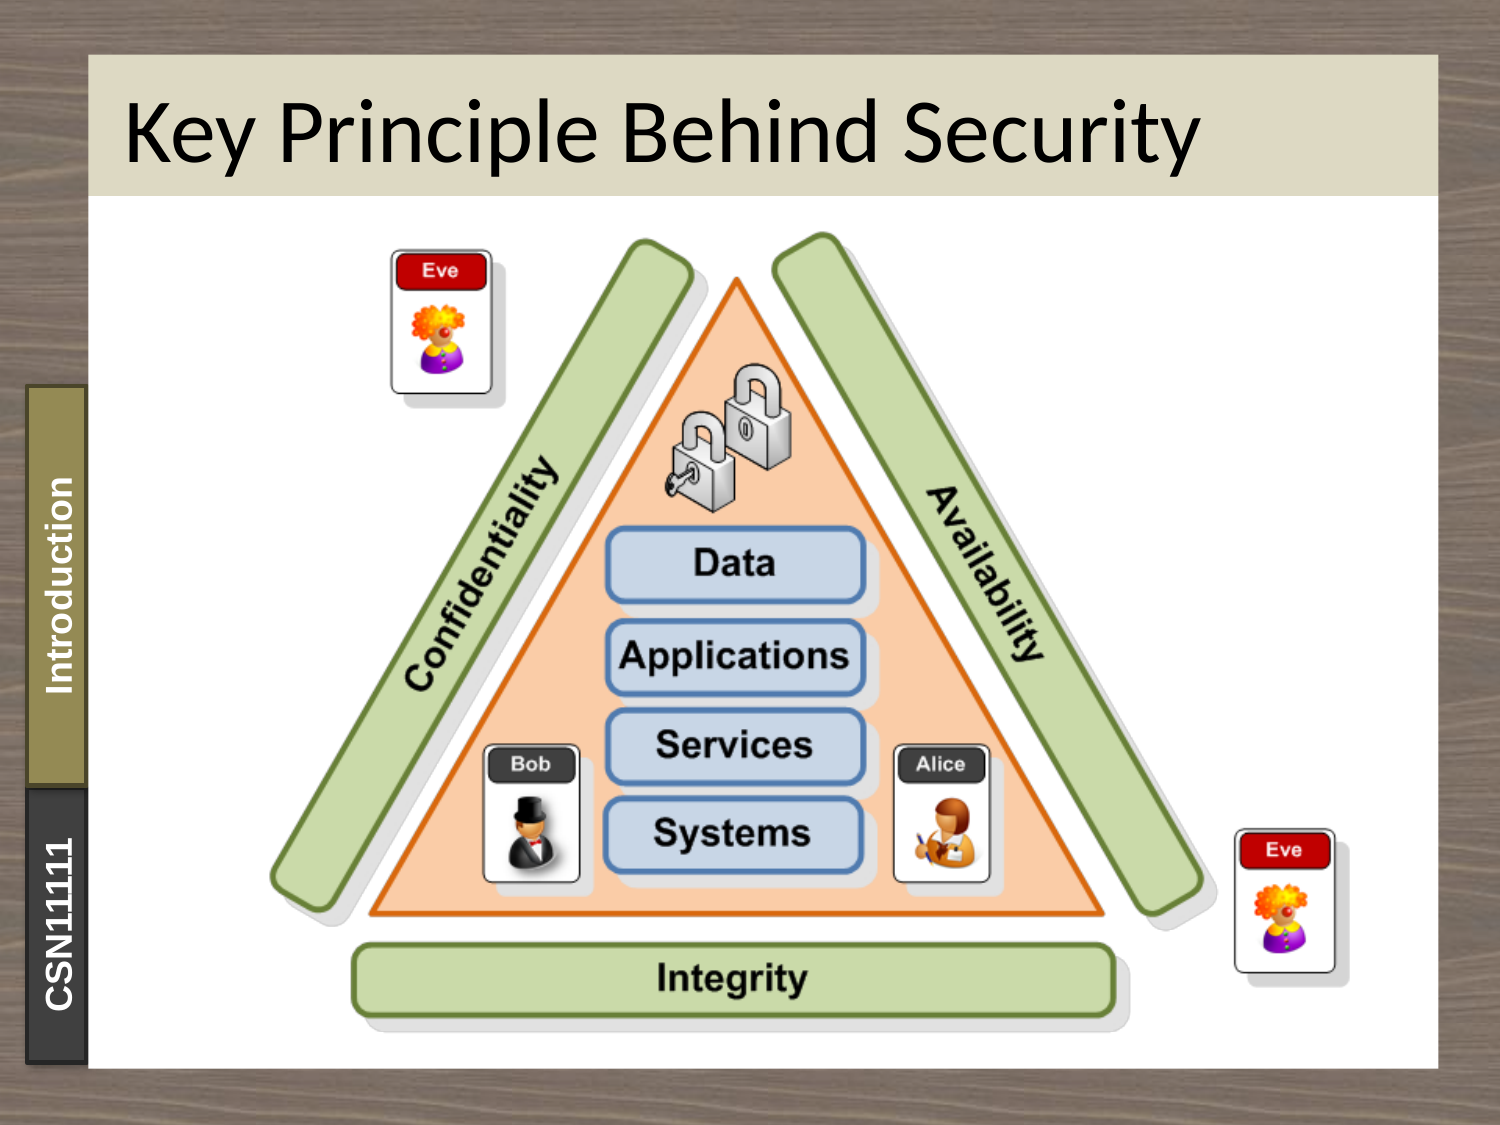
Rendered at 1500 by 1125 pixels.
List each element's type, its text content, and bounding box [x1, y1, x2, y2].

picture [265, 227, 1354, 1038]
text_box CSN11111 [26, 791, 87, 1063]
text_box Key Principle Behind Security [88, 54, 1439, 196]
text_box Introduction [26, 385, 87, 786]
text_box [88, 196, 1439, 1069]
